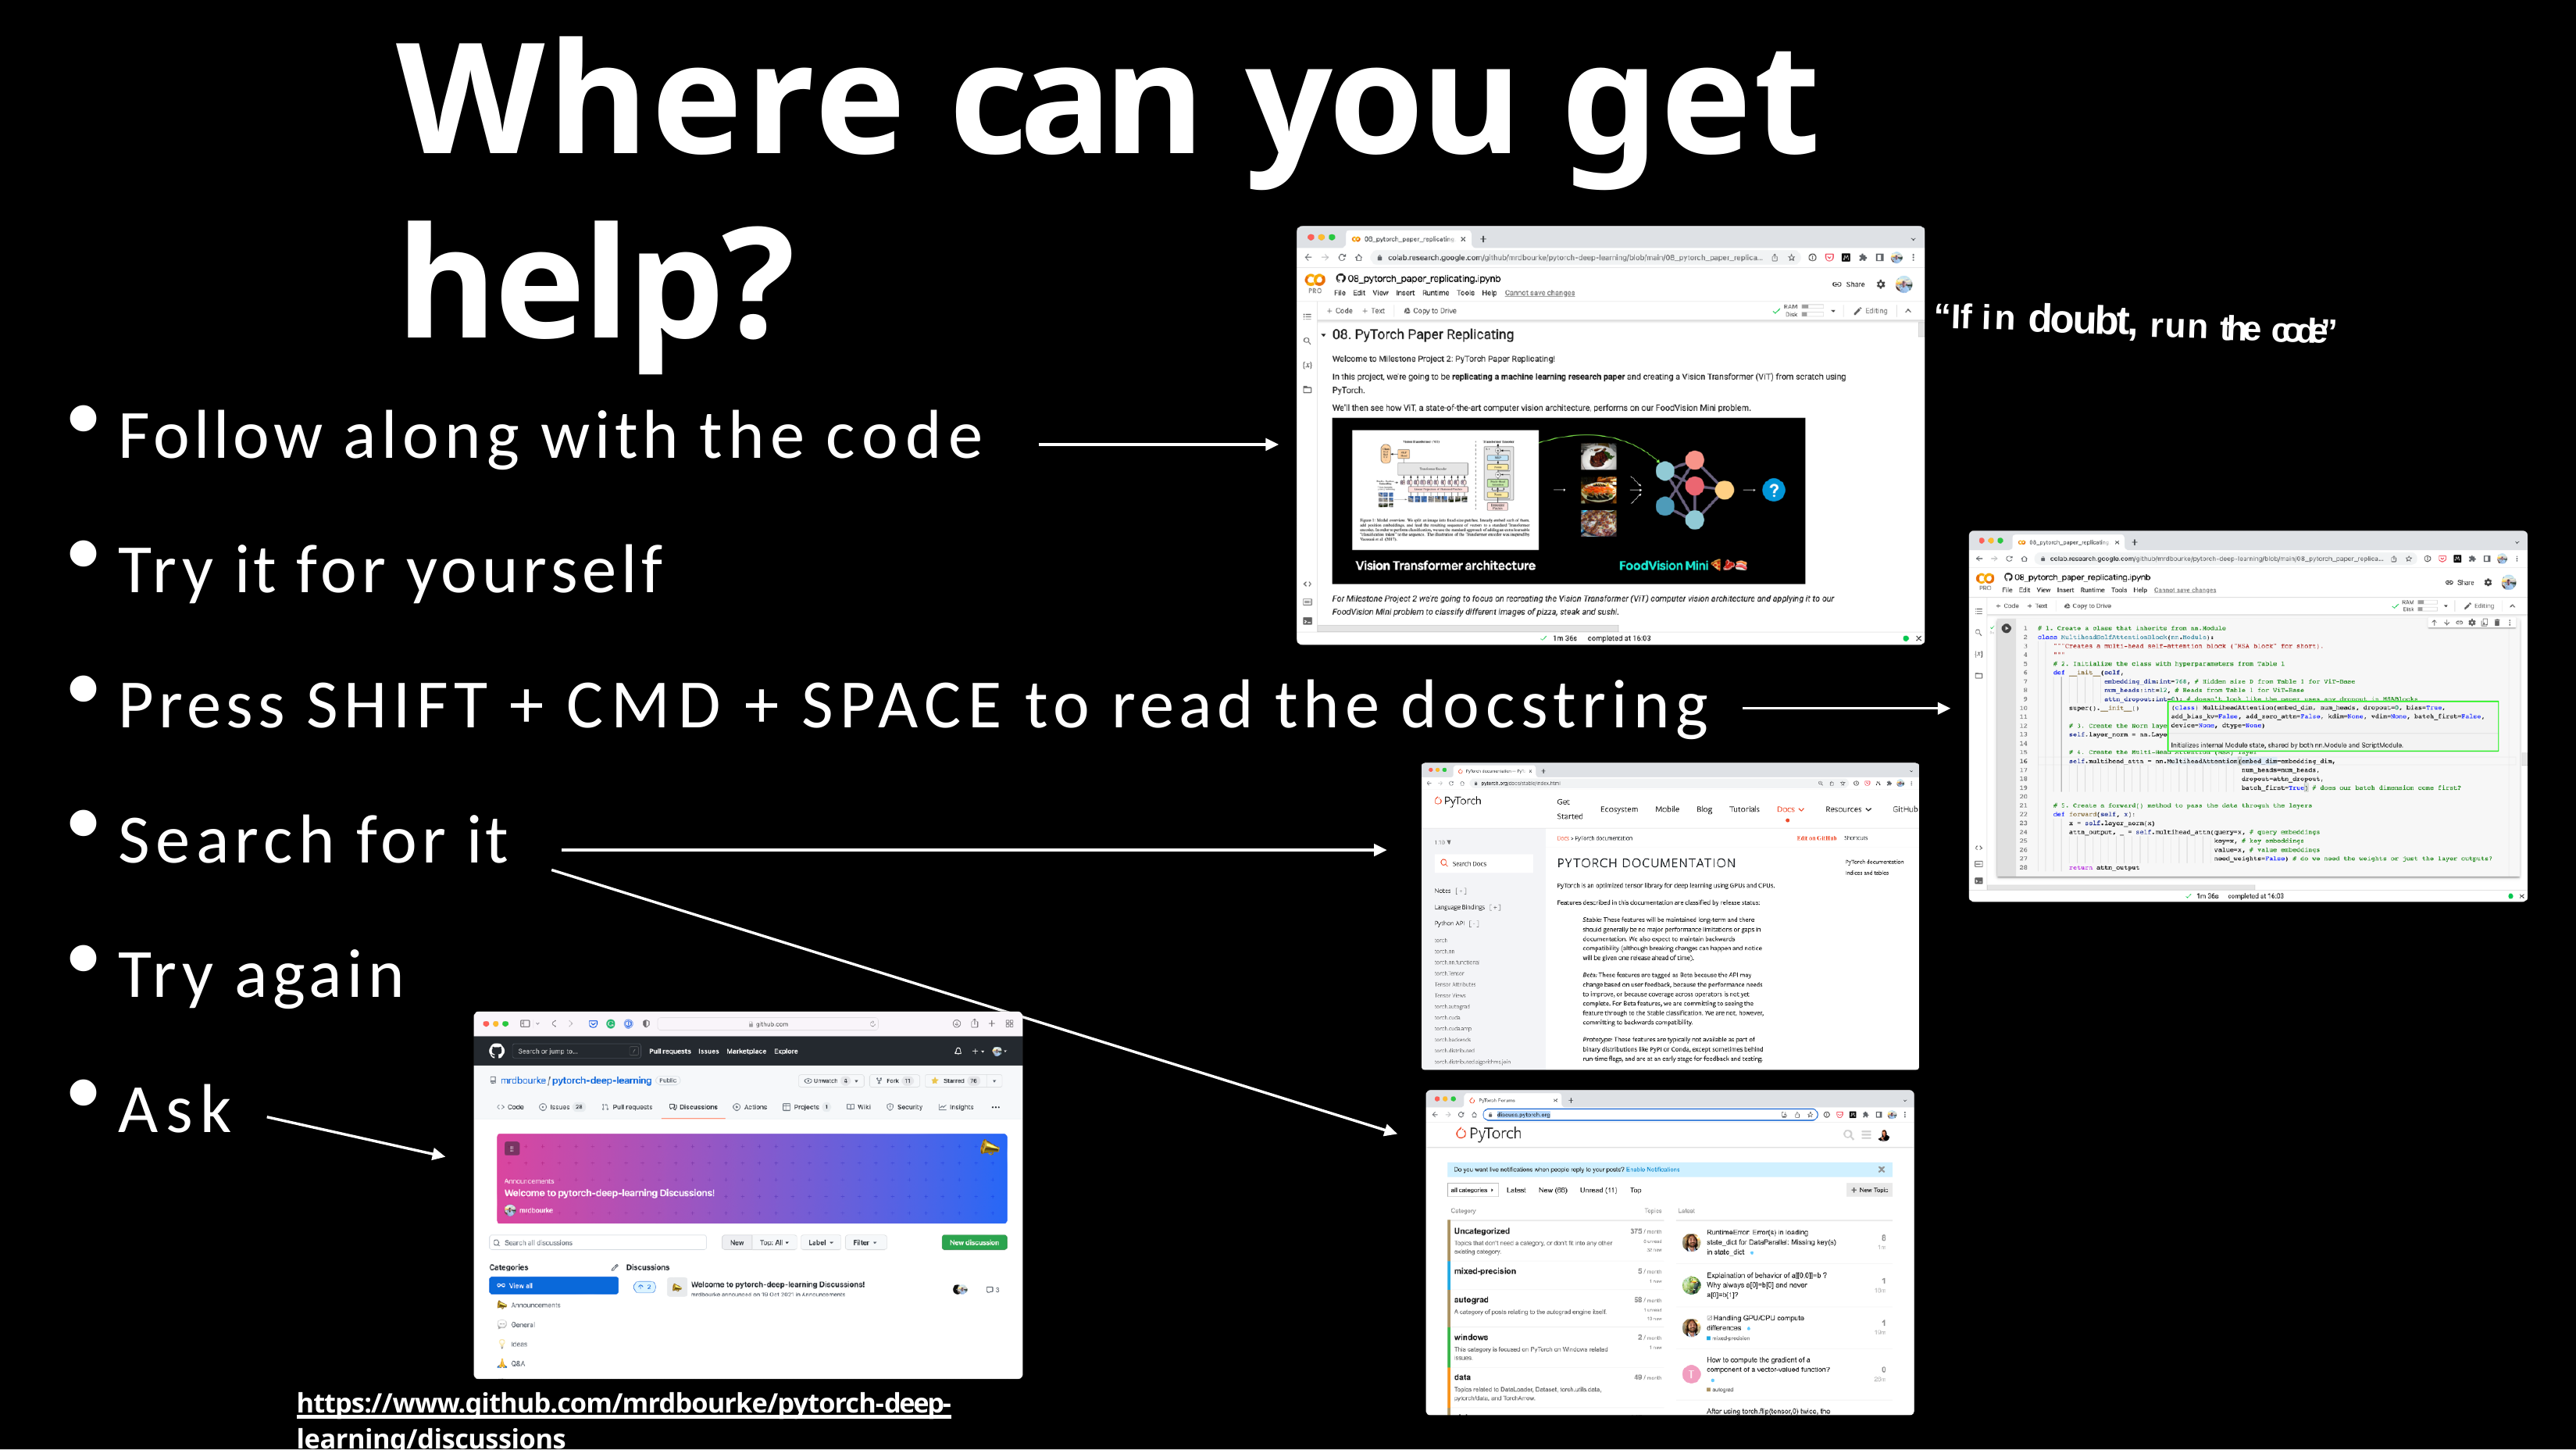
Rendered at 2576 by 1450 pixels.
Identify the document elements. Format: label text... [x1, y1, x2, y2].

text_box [1266, 205, 2553, 938]
text_box Follow along with the code Try it for yourself Press SHIFT + CMD + SPACE to read the docstring Search for it Try again Ask [66, 373, 1262, 1146]
title Where can you get help? [394, 0, 2209, 370]
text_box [447, 438, 1951, 1415]
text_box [265, 749, 1938, 1445]
